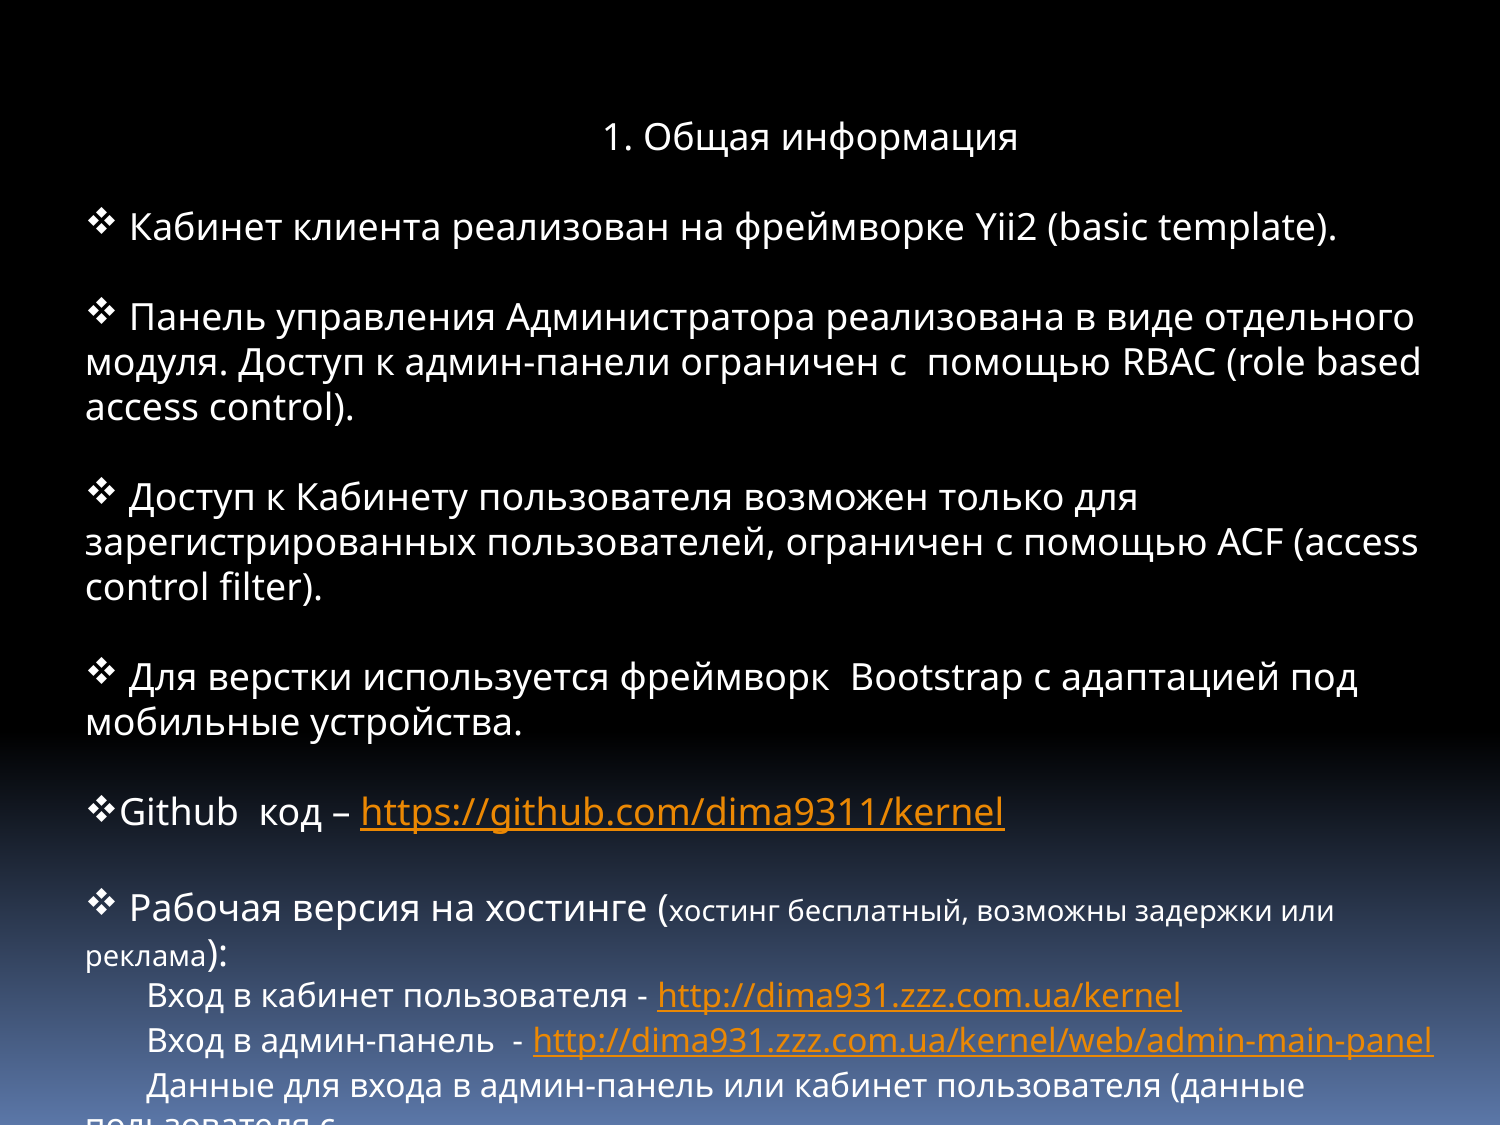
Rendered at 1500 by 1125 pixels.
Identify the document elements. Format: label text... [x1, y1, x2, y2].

text_box 1. Общая информация Кабинет клиента реализован на фреймворке Yii2 (basic template). Панель управления Администратора реализована в виде отдельного модуля. Доступ к админ-панели ограничен с помощью RBAC (role based access control). Доступ к Кабинету пользователя возможен только для зарегистрированных пользователей, ограничен с помощью ACF (access control filter). Для верстки используется фреймворк Bootstrap с адаптацией под мобильные устройства. Github код – https://github.com/dima9311/kernel Рабочая версия на хостинге (хостинг бесплатный, возможны задержки или реклама): Вход в кабинет пользователя - http://dima931.zzz.com.ua/kernel Вход в админ-панель - http://dima931.zzz.com.ua/kernel/web/admin-main-panel Данные для входа в админ-панель или кабинет пользователя (данные пользователя с админправами) - login: dima@ukr.net, password: dimadima Часть функционала на видео - https://youtu.be/tx6Vq0NIm6k [70, 105, 1454, 1125]
